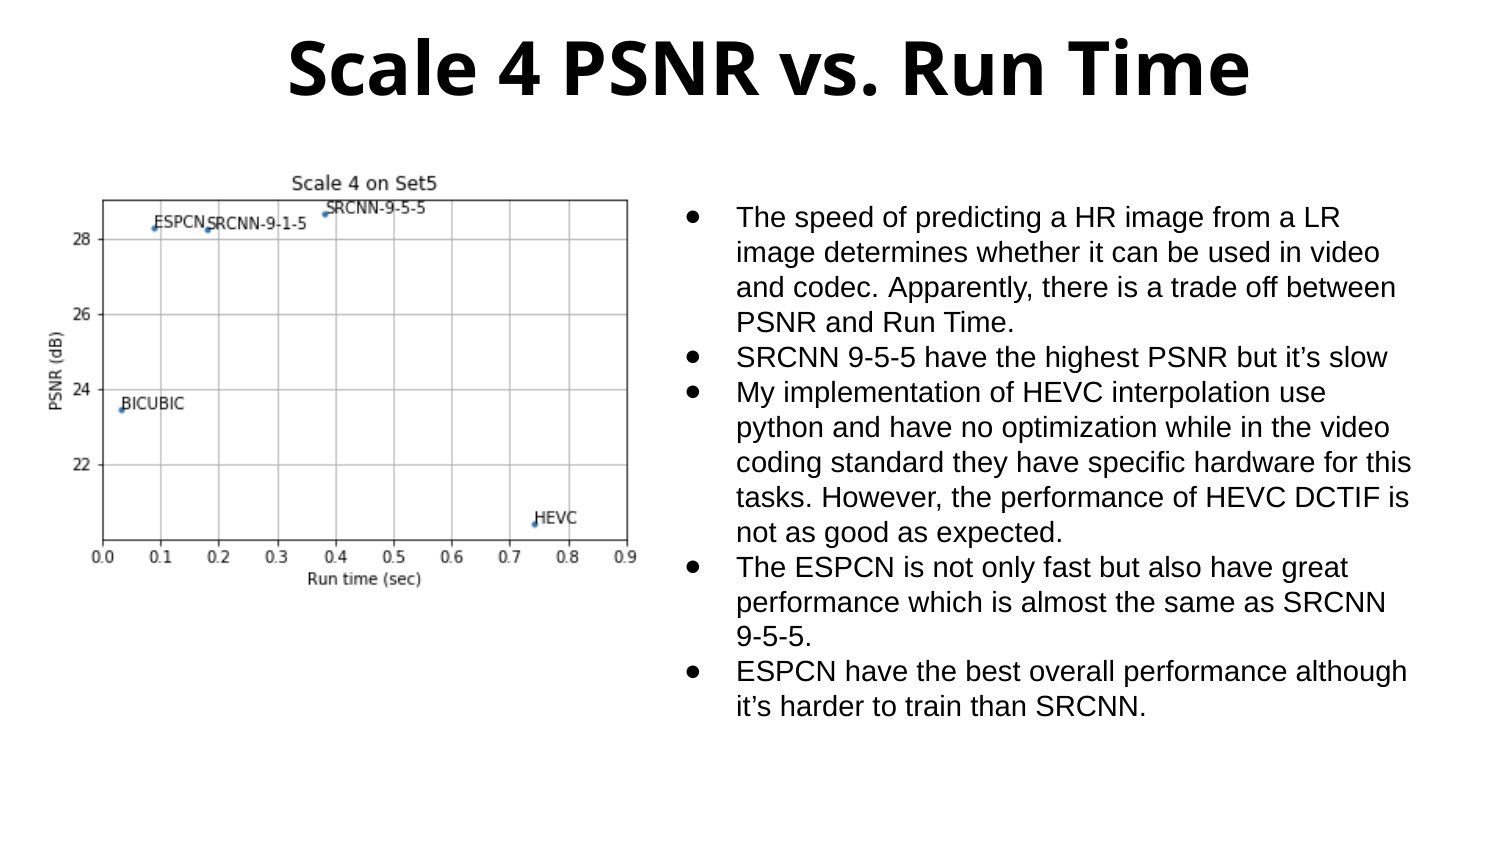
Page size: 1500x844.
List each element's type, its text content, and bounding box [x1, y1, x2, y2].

text_box The speed of predicting a HR image from a LR image determines whether it can be used in video and codec. Apparently, there is a trade off between PSNR and Run Time. SRCNN 9-5-5 have the highest PSNR but it’s slow My implementation of HEVC interpolation use python and have no optimization while in the video coding standard they have speciﬁc hardware for this tasks. However, the performance of HEVC DCTIF is not as good as expected. The ESPCN is not only fast but also have great performance which is almost the same as SRCNN 9-5-5. ESPCN have the best overall performance although it’s harder to train than SRCNN. [646, 183, 1429, 770]
picture [18, 145, 694, 597]
title Scale 4 PSNR vs. Run Time [272, 5, 1359, 105]
